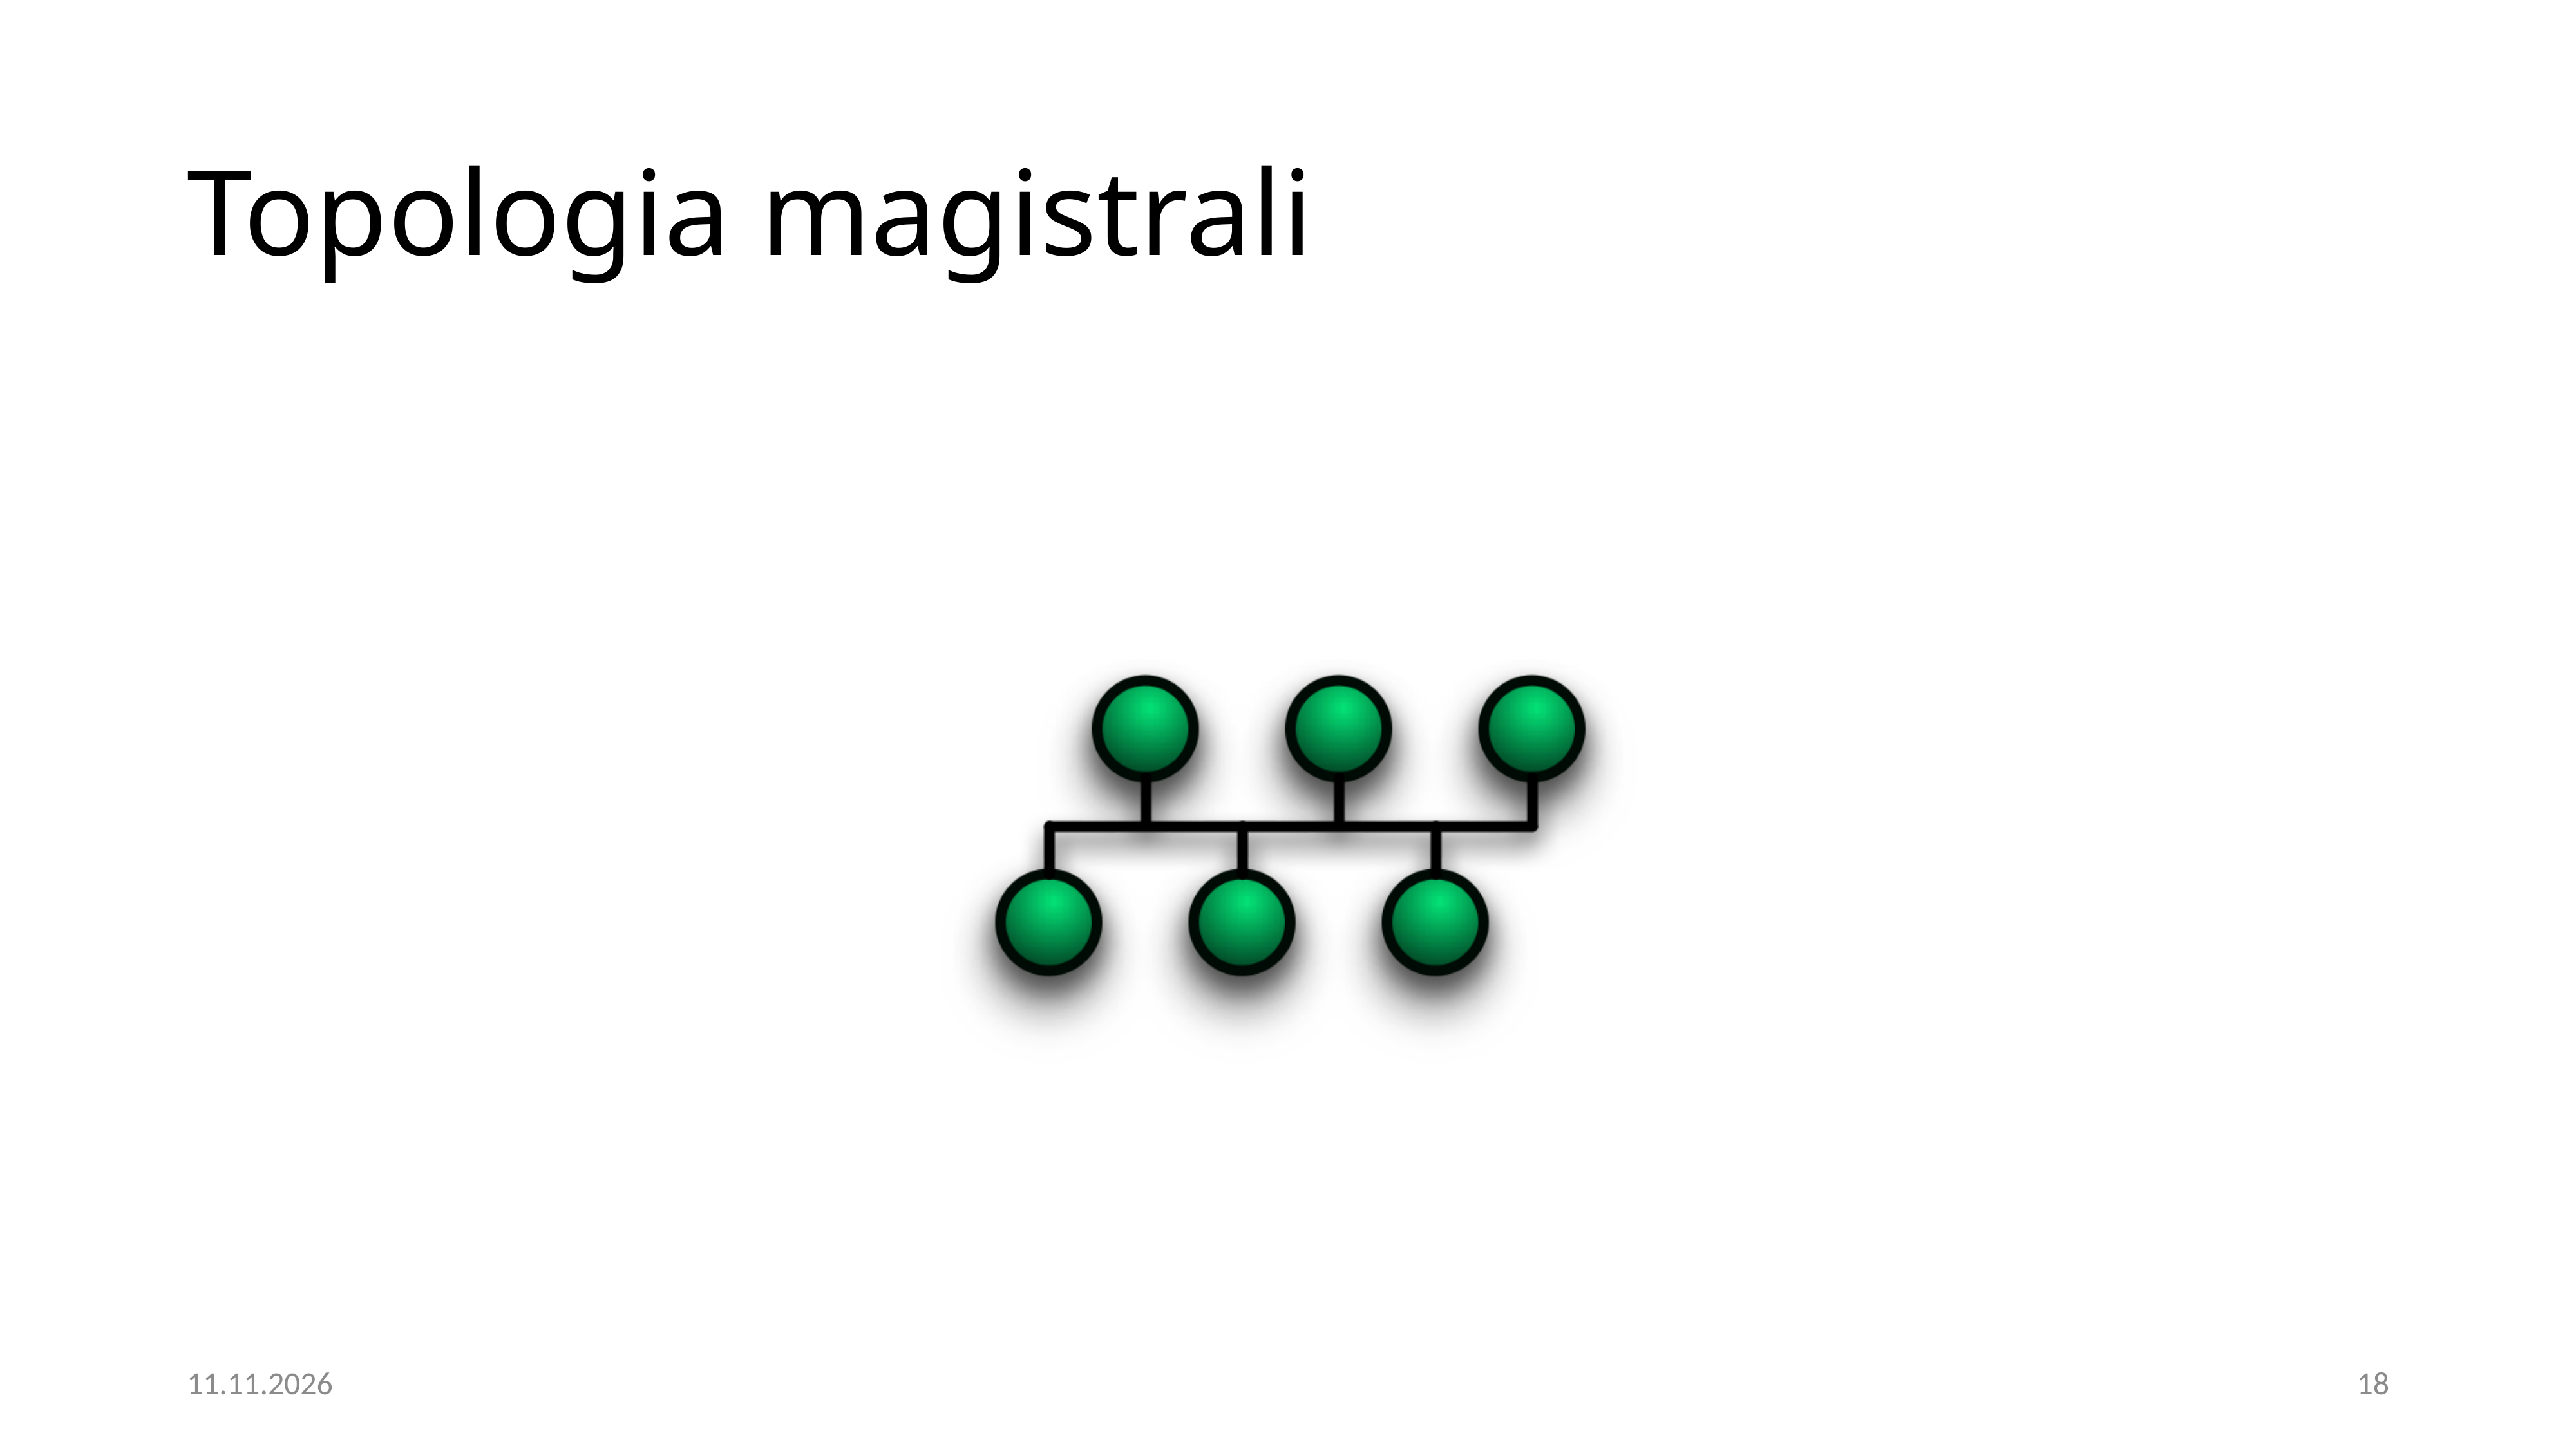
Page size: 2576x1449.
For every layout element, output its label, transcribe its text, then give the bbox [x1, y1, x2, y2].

slide_number 18 [1819, 1343, 2399, 1421]
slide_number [177, 1343, 757, 1421]
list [936, 638, 1640, 1052]
title Topologia magistrali [177, 77, 2399, 357]
